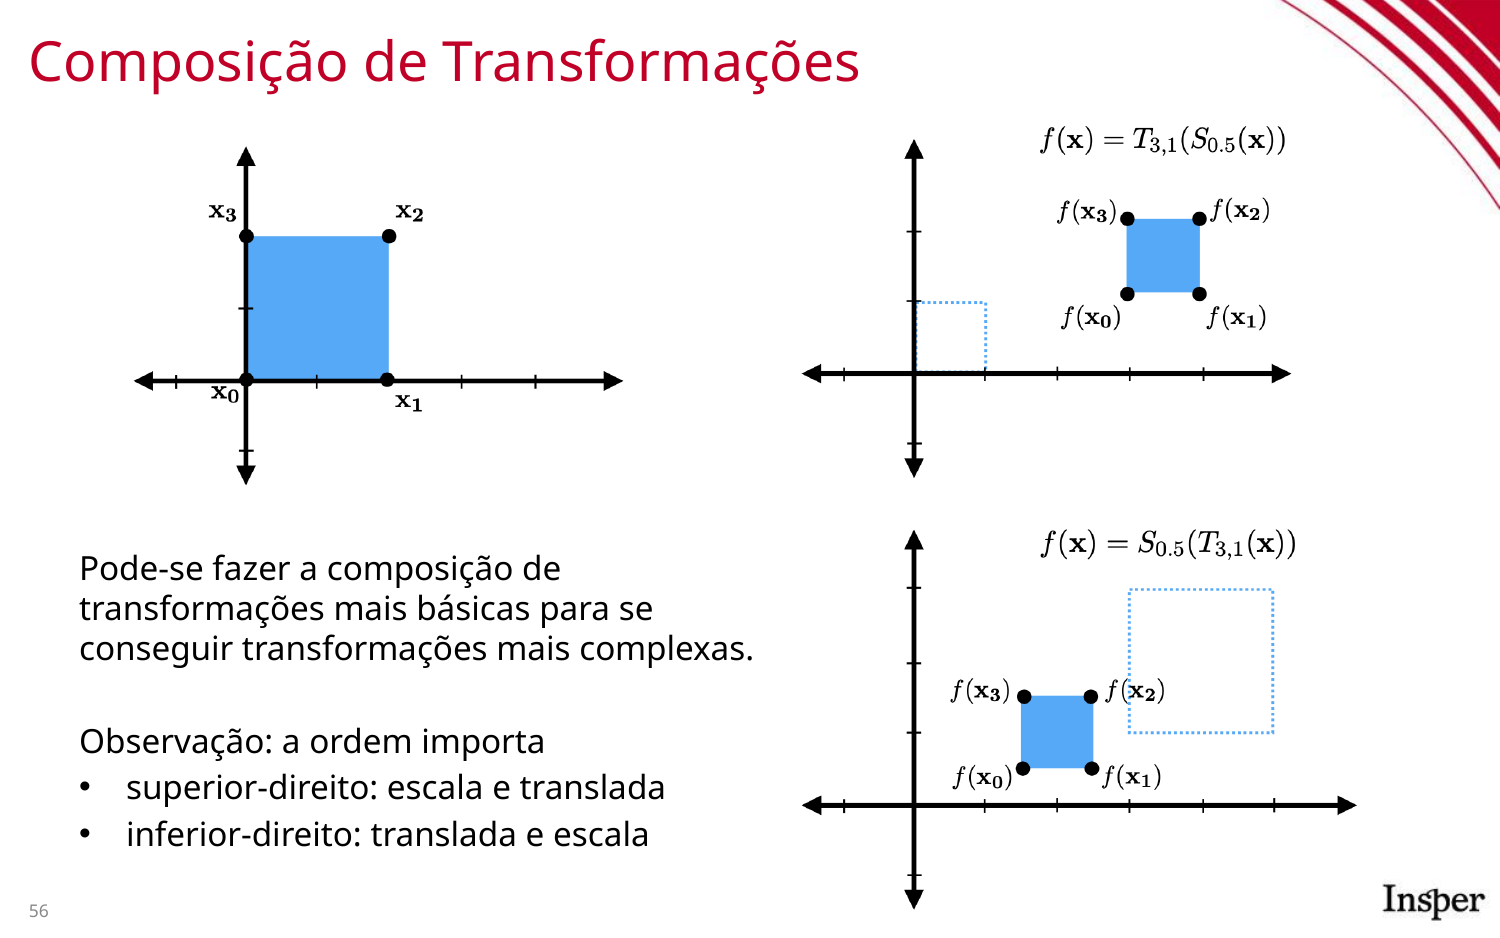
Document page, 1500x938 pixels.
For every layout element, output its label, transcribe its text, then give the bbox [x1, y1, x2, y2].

title Composição de Transformações [13, 18, 1397, 104]
slide_number 56 [0, 887, 78, 938]
picture [114, 0, 1500, 938]
list Pode-se fazer a composição de transformações mais básicas para se conseguir transformações mais complexas. Observação: a ordem importa superior-direito: escala e translada inferior-direito: translada e escala [64, 539, 755, 876]
